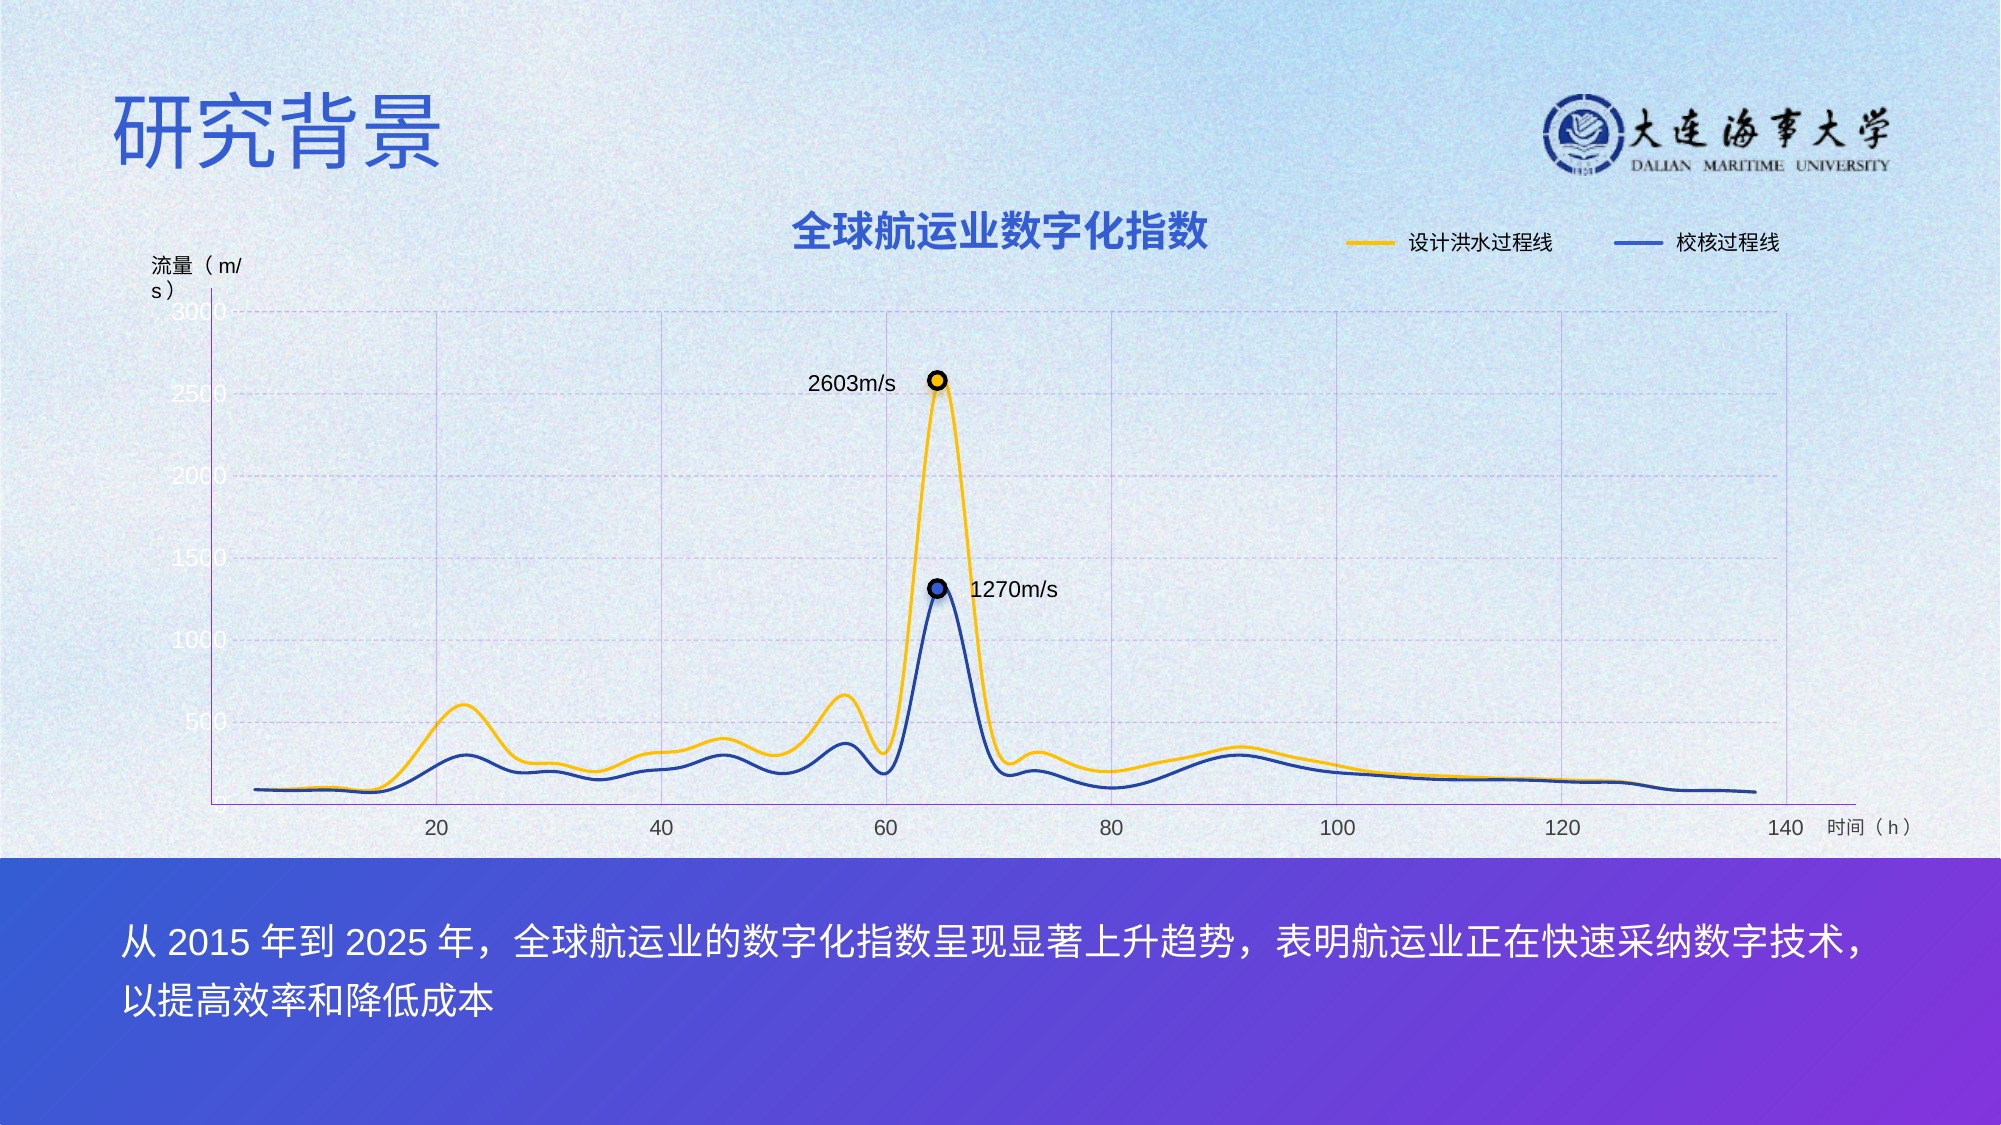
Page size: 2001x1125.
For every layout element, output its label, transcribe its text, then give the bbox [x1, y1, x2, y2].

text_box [1615, 222, 1838, 263]
text_box 从2015年到2025年，全球航运业的数字化指数呈现显著上升趋势，表明航运业正在快速采纳数字技术，以提高效率和降低成本 [105, 897, 1898, 1030]
text_box [0, 858, 2000, 1125]
text_box 研究背景 [96, 72, 693, 187]
picture [0, 0, 2001, 1125]
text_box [136, 245, 1949, 849]
text_box 全球航运业数字化指数 [719, 197, 1281, 245]
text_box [1347, 222, 1570, 263]
